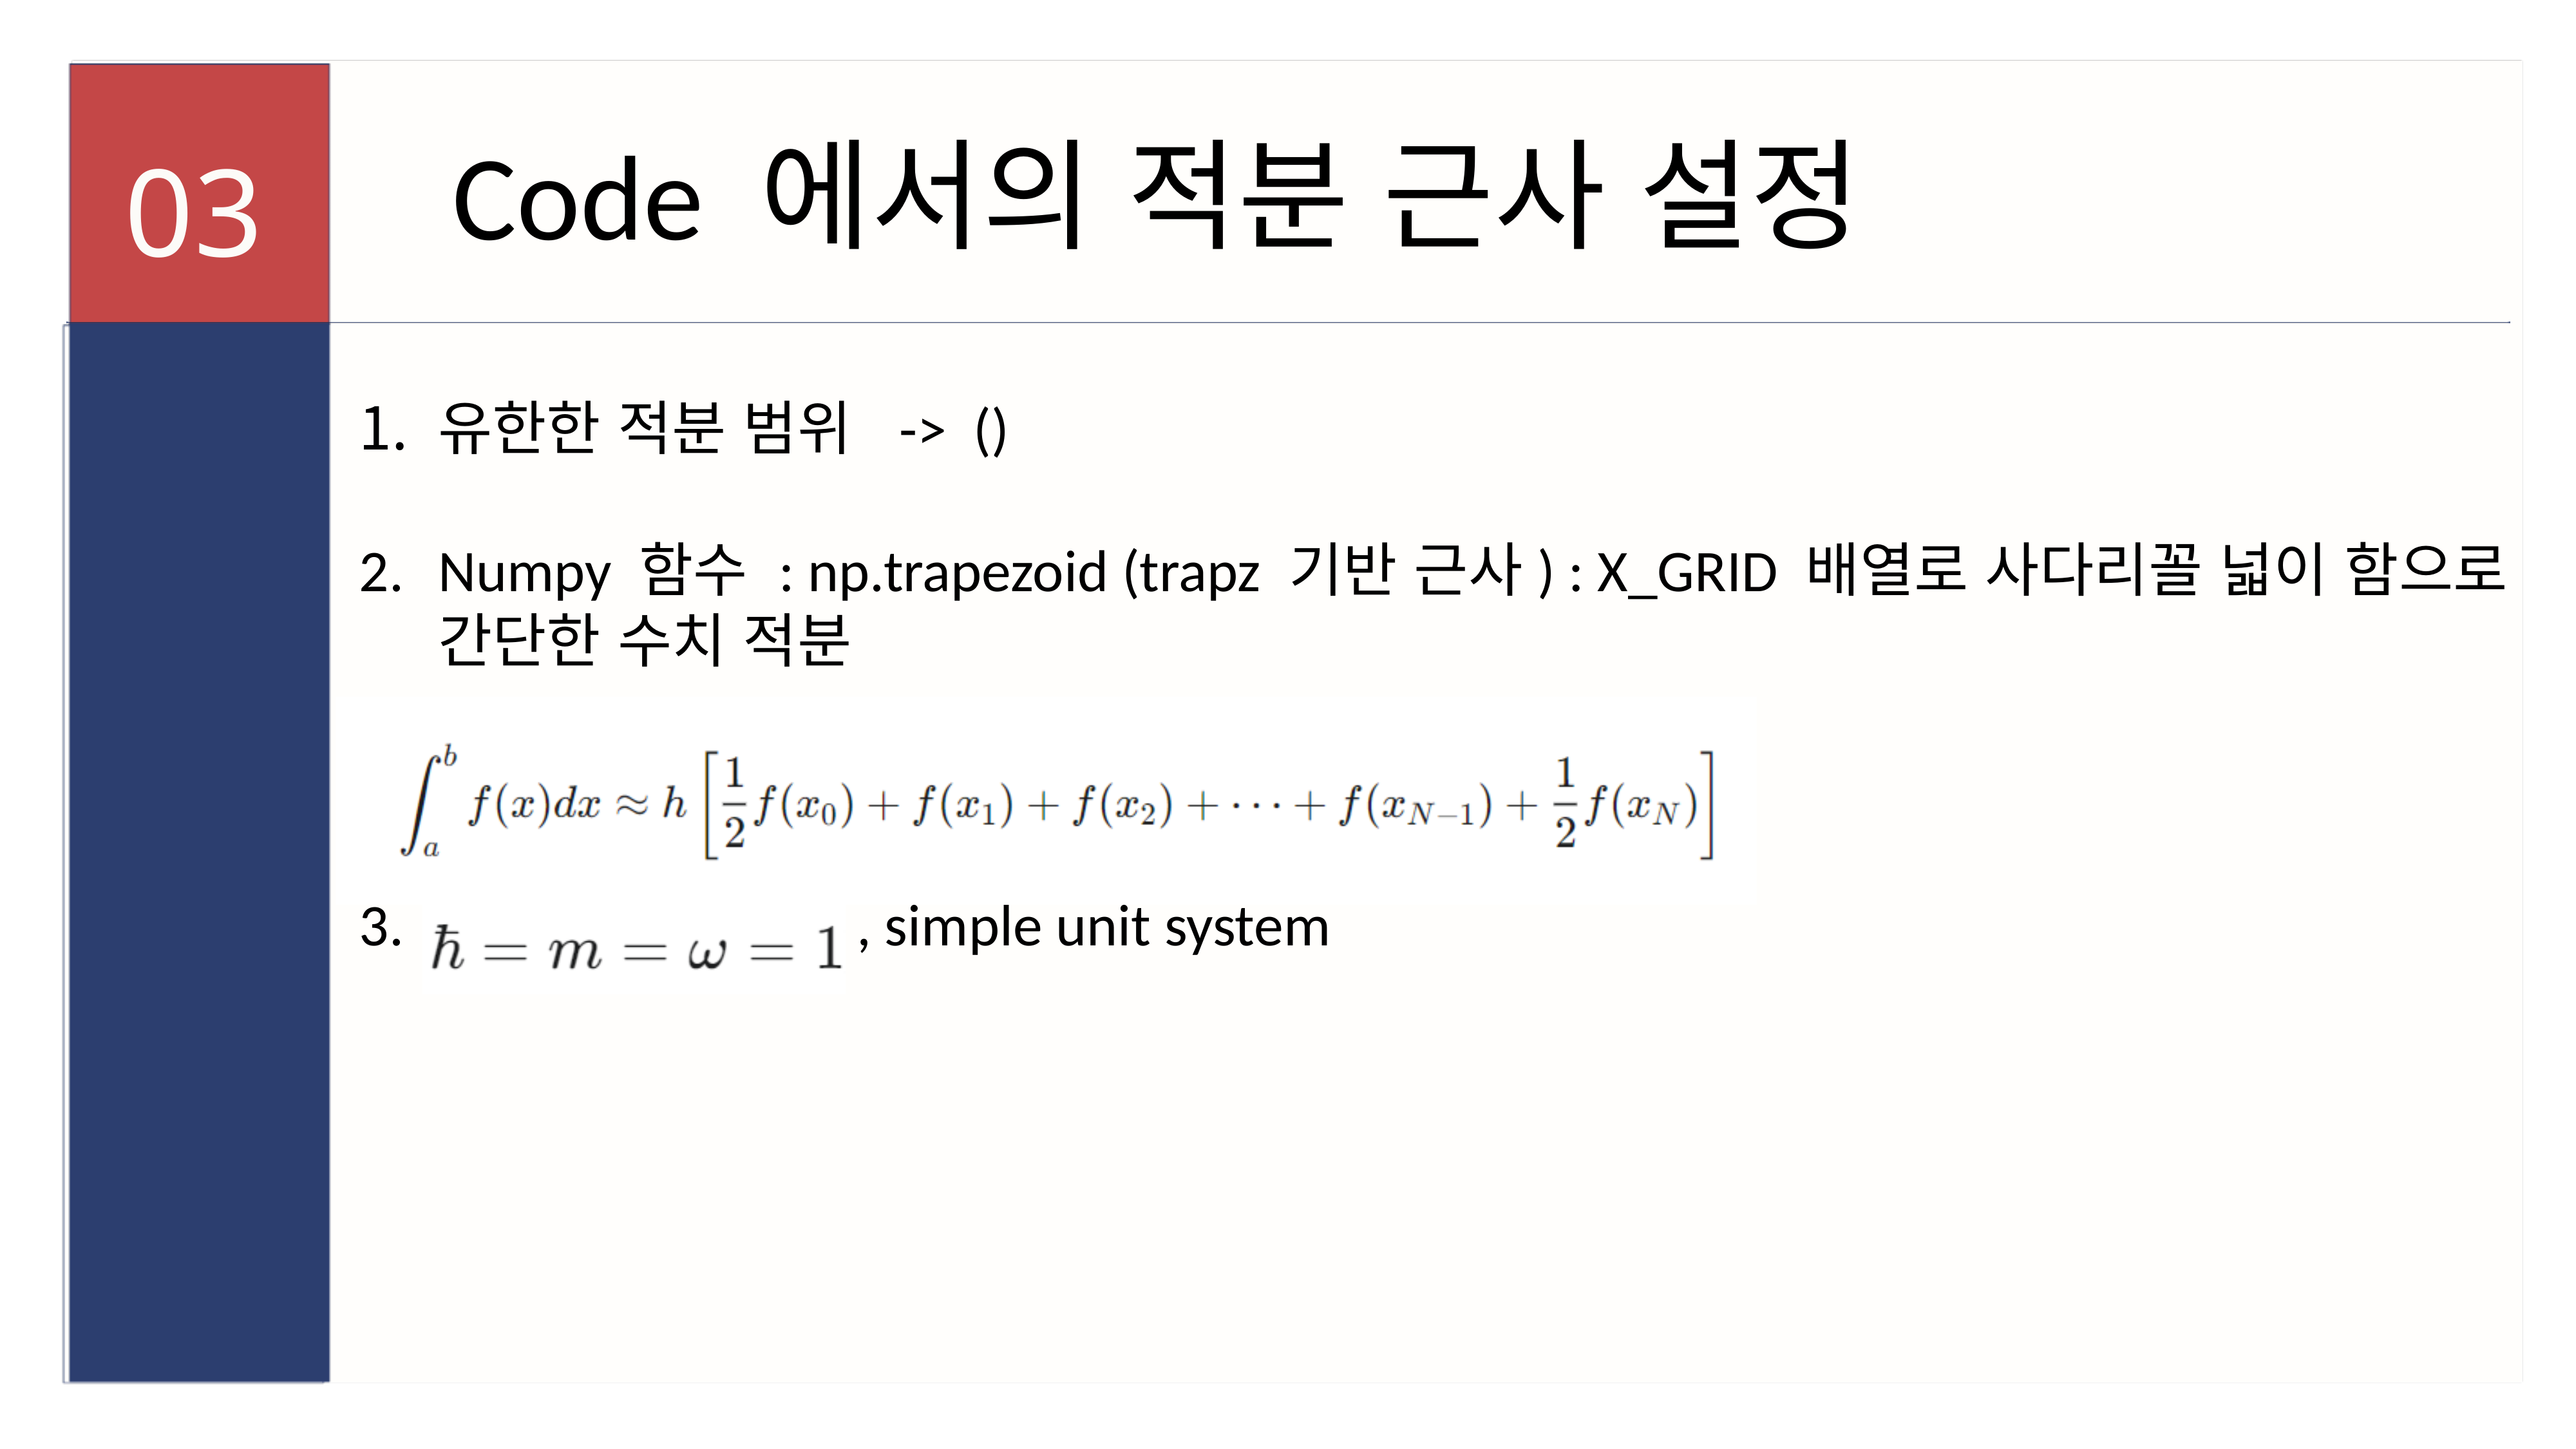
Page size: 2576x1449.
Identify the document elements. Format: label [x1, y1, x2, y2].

picture [61, 59, 2524, 1387]
